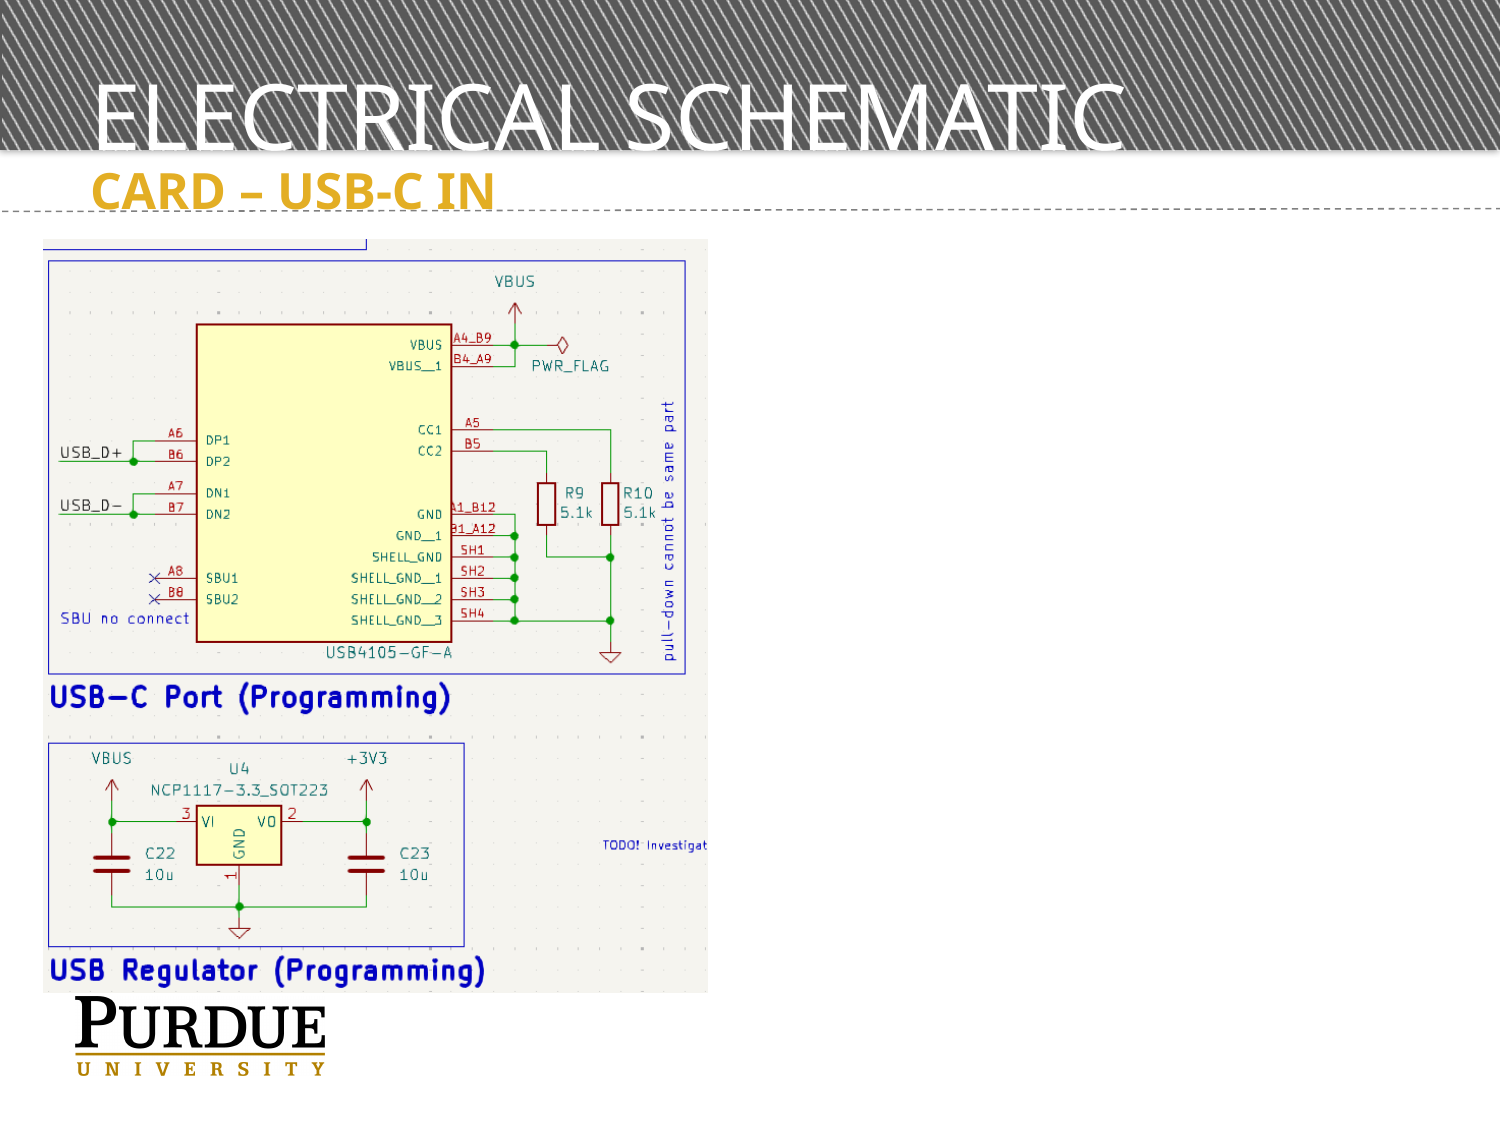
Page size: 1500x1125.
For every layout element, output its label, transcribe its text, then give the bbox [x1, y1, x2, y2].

picture [42, 238, 708, 993]
picture [75, 996, 325, 1076]
list Card – USB-C in [75, 151, 1425, 225]
title ELECTRICAL SCHEMATIC [75, 51, 1427, 175]
